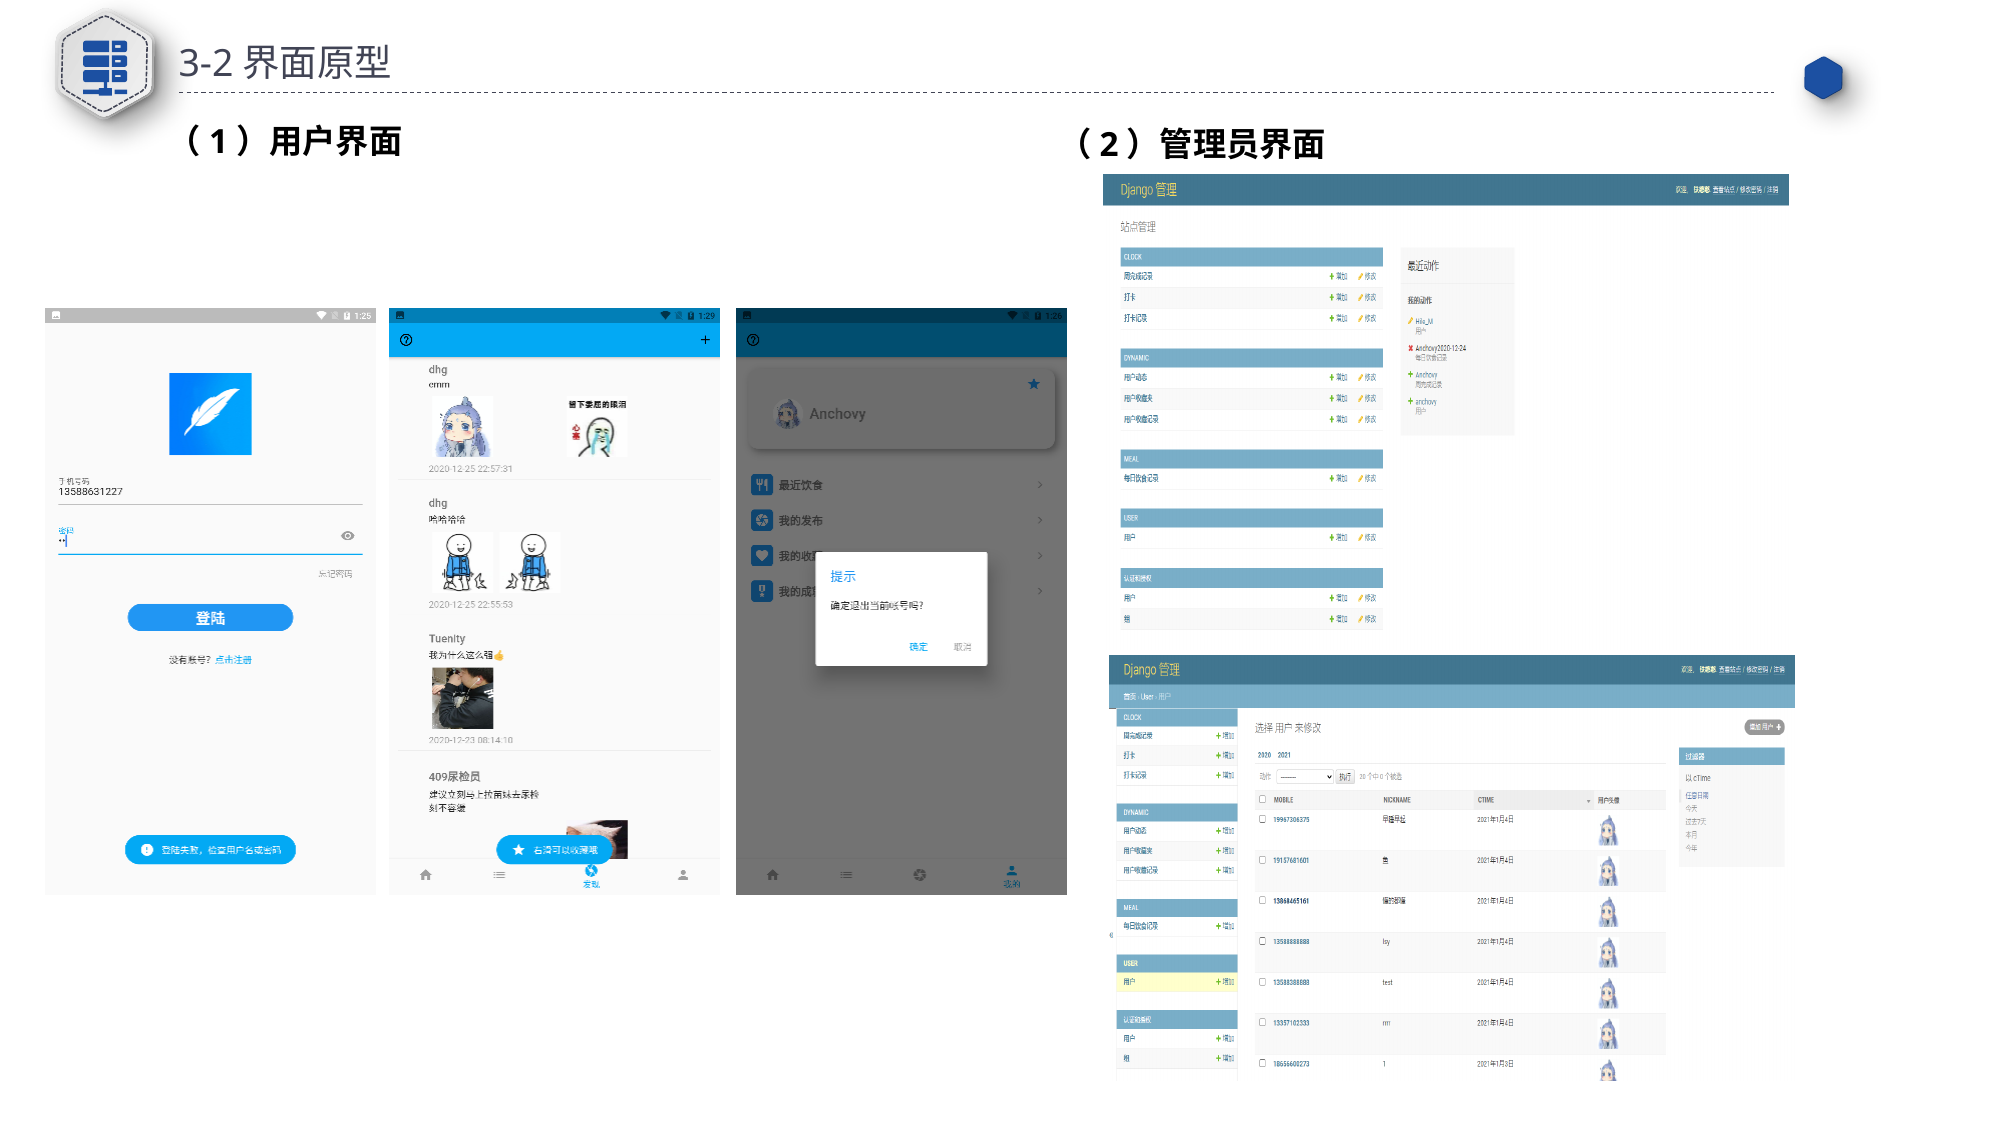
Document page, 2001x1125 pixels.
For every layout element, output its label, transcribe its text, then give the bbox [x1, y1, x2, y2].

picture [389, 358, 720, 895]
text_box （1）用户界面 [153, 92, 499, 168]
picture [1103, 174, 1789, 650]
text_box 3-2界面原型 [167, 33, 475, 90]
picture [45, 308, 376, 895]
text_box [1802, 58, 1845, 97]
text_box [49, 14, 160, 114]
text_box （2）管理员界面 [1043, 95, 1389, 171]
picture [1109, 655, 1795, 1081]
picture [736, 358, 1067, 895]
